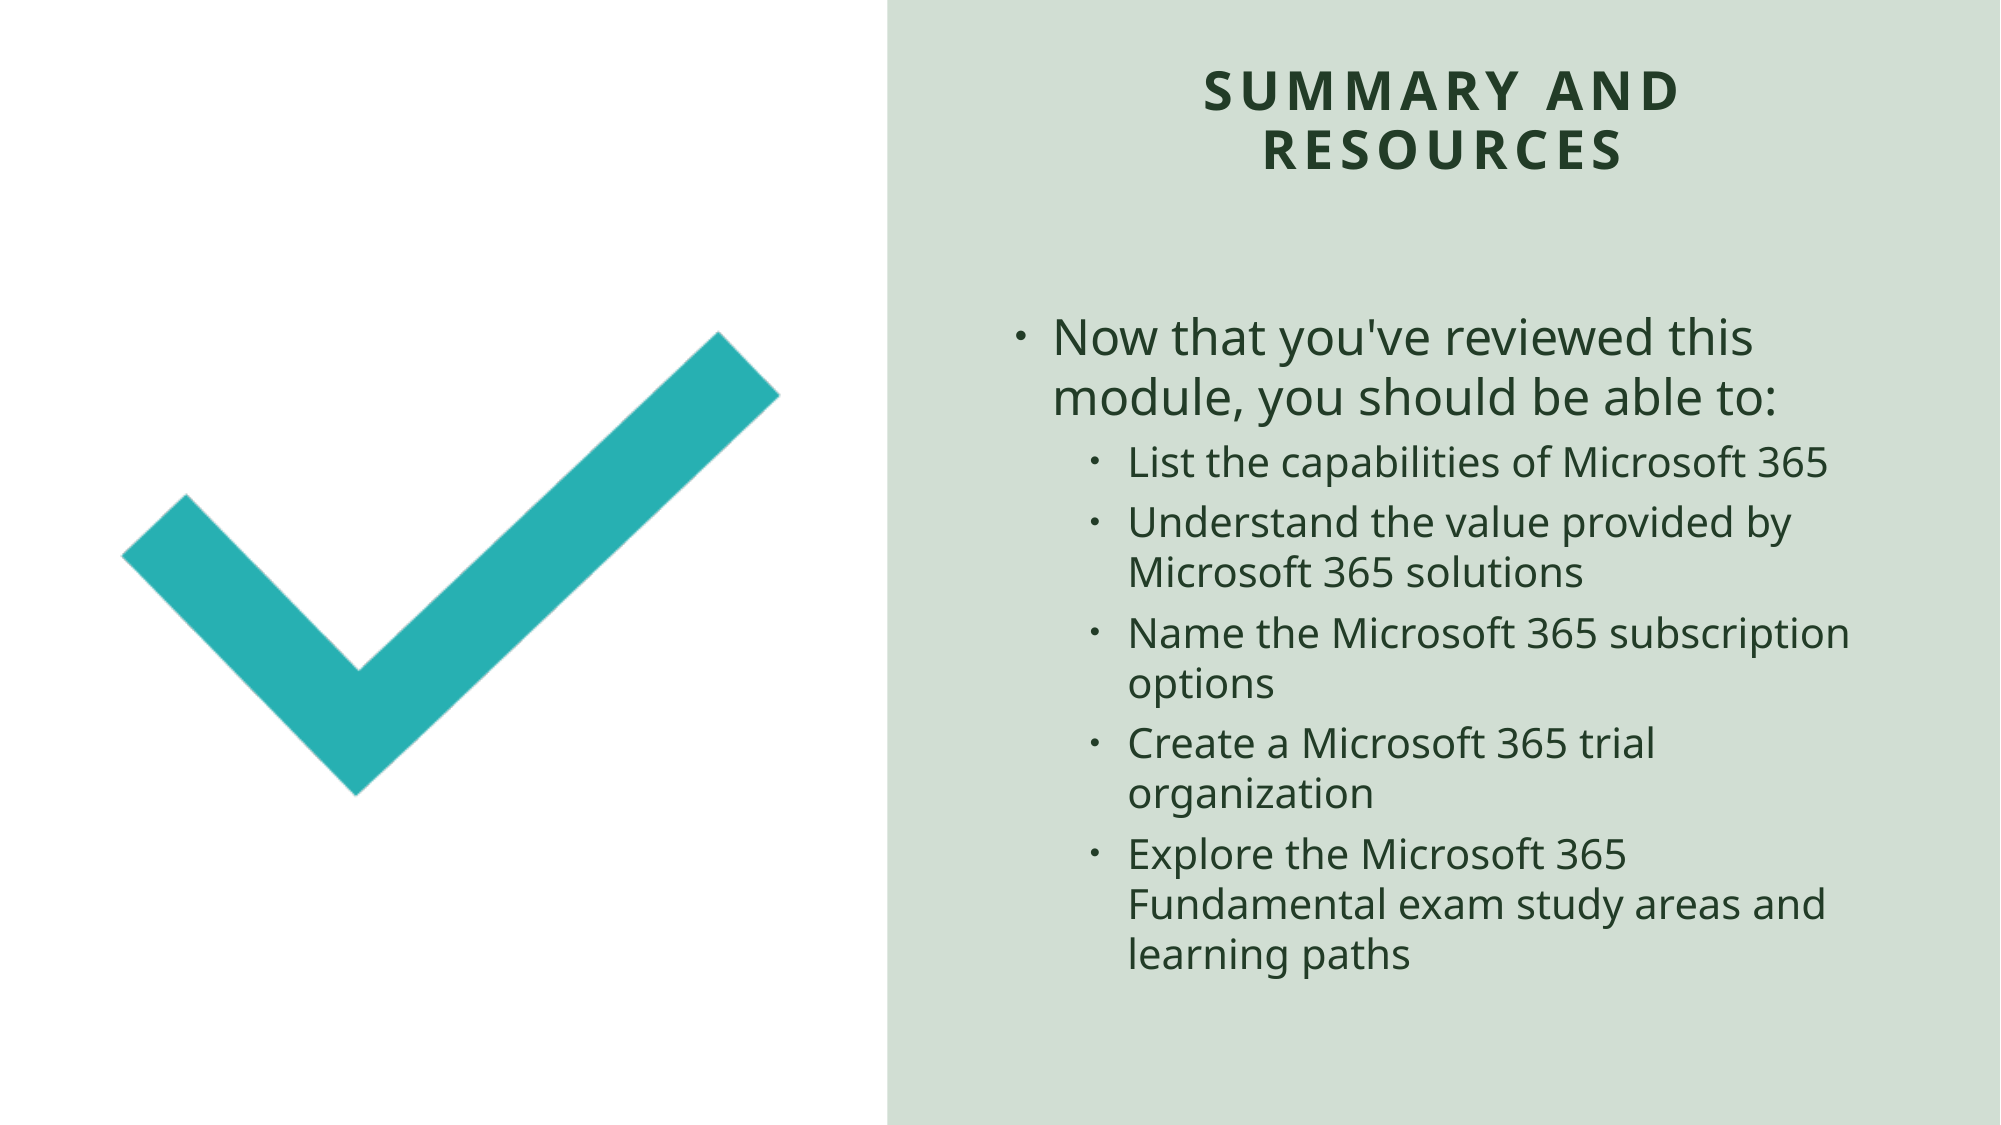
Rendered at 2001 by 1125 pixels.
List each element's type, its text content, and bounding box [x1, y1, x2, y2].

title Summary and resources [1002, 55, 1888, 253]
text_box [0, 0, 886, 1125]
list Now that you've reviewed this module, you should be able to: List the capabilities of Microsoft 365 Understand the value provided by Microsoft 365 solutions Name the Microsoft 365 subscription options Create a Microsoft 365 trial organization Explore the Microsoft 365 Fundamental exam study areas and learning paths [999, 297, 1891, 1037]
picture [114, 226, 788, 899]
text_box [886, 0, 2000, 1125]
